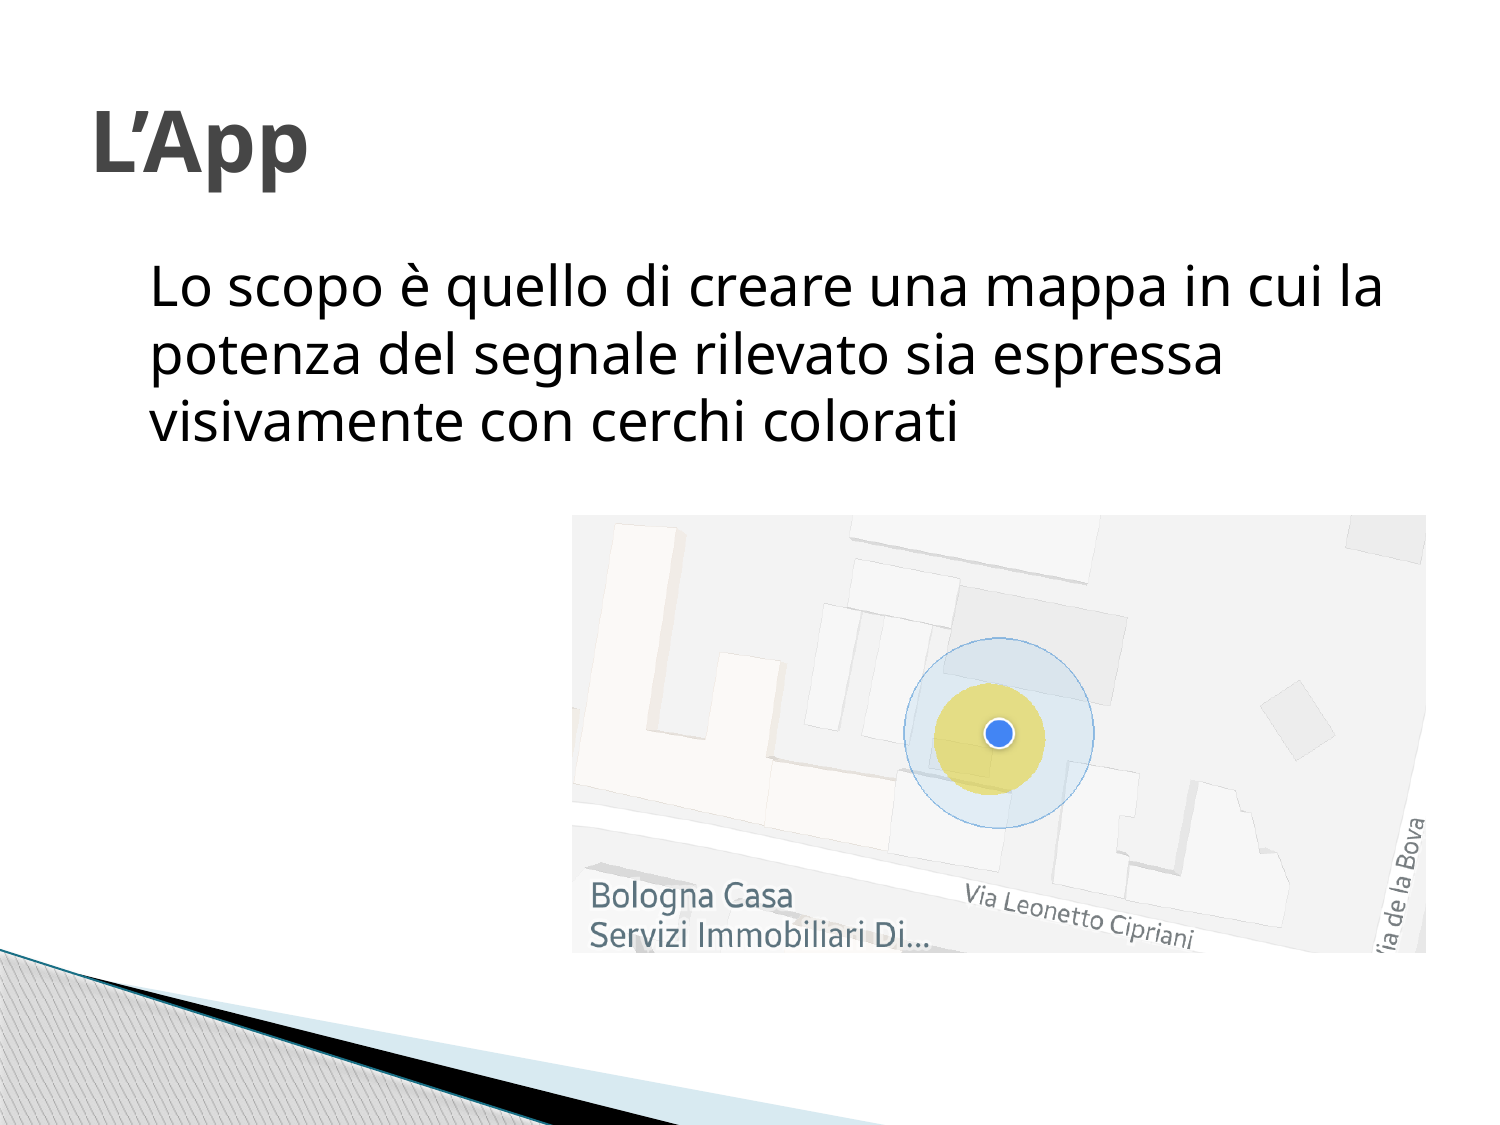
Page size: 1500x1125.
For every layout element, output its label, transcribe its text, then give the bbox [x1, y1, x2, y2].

picture [572, 514, 1426, 953]
title L’App [75, 45, 1425, 233]
list Lo scopo è quello di creare una mappa in cui la potenza del segnale rilevato sia espressa visivamente con cerchi colorati [75, 243, 1425, 986]
